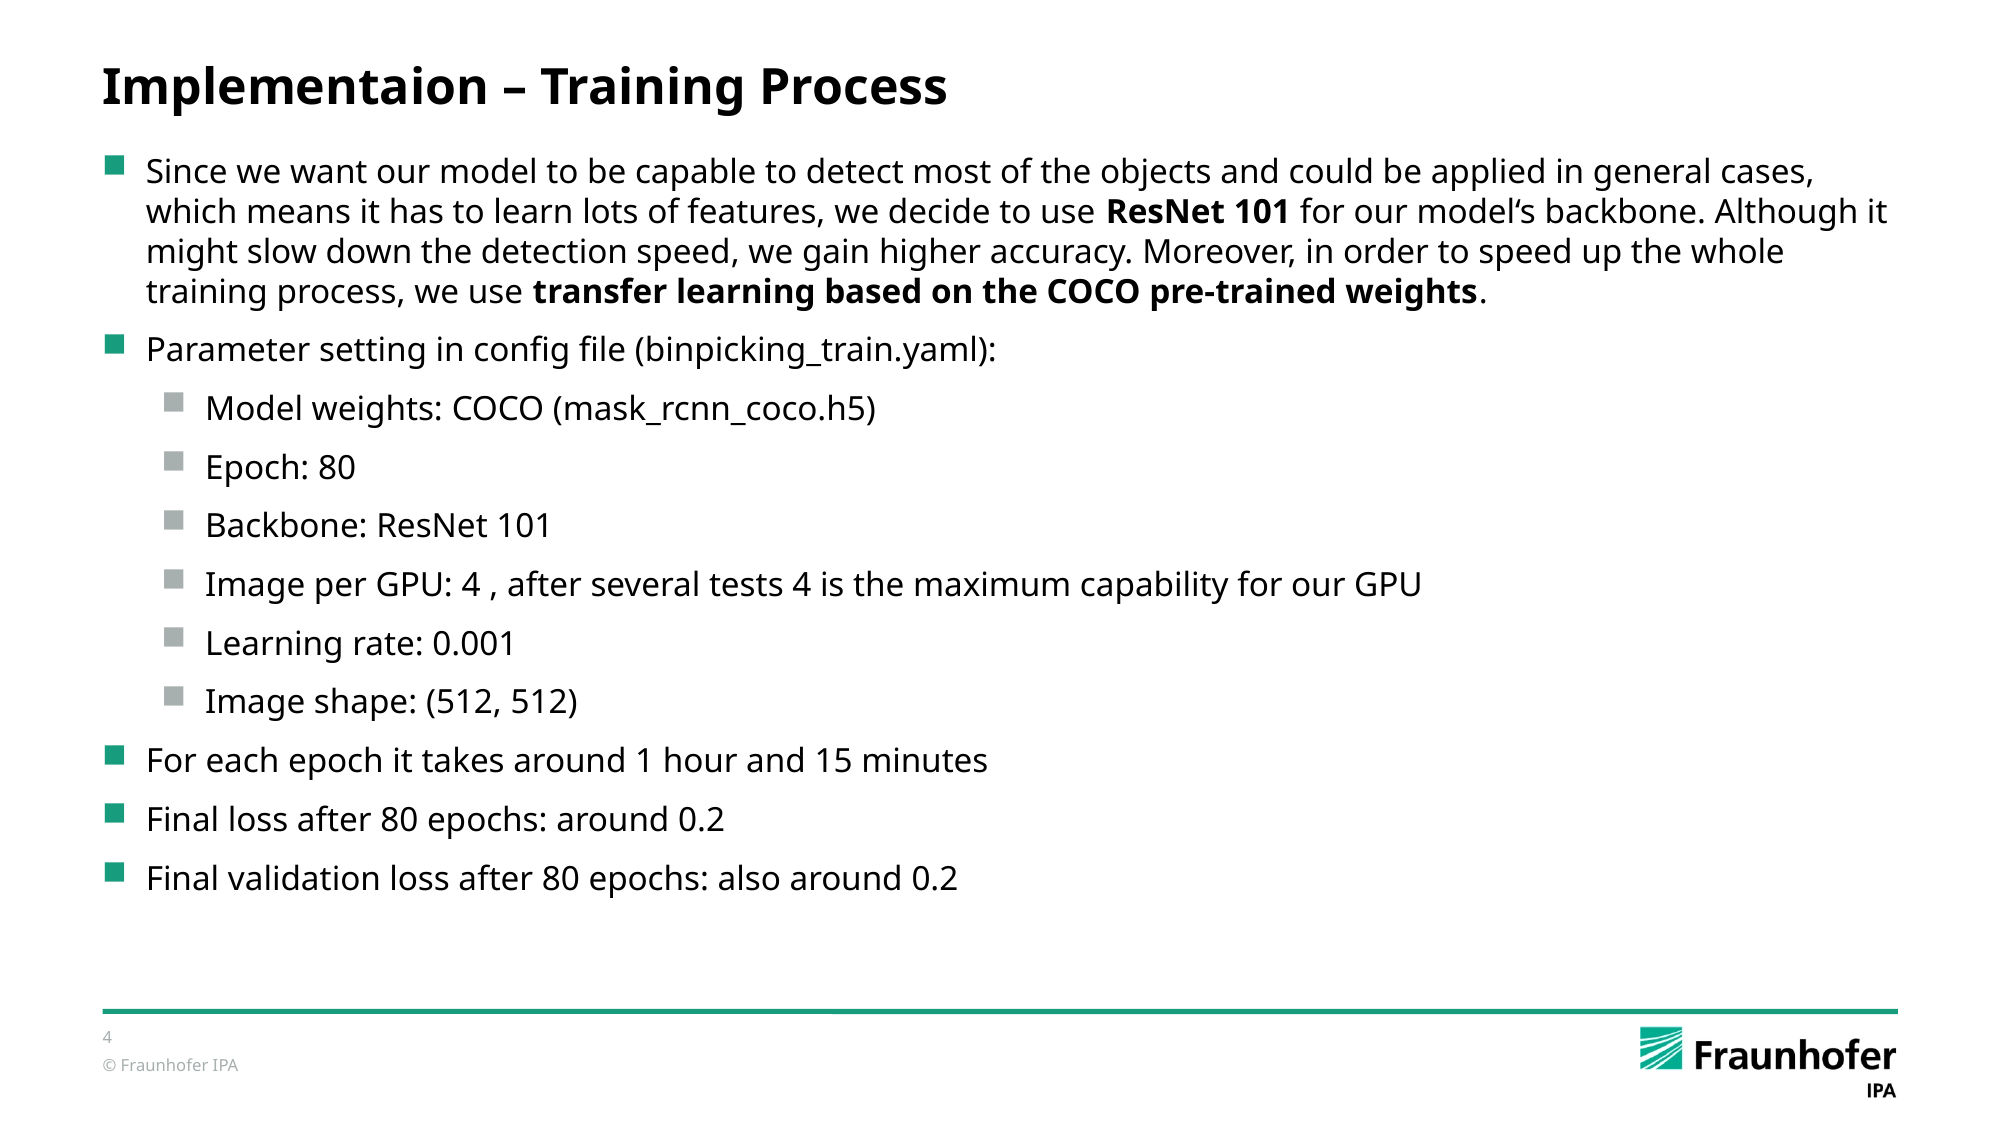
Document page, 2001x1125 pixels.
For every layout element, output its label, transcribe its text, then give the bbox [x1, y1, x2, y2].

list Since we want our model to be capable to detect most of the objects and could be applied in general cases, which means it has to learn lots of features, we decide to use ResNet 101 for our model‘s backbone. Although it might slow down the detection speed, we gain higher accuracy. Moreover, in order to speed up the whole training process, we use transfer learning based on the COCO pre-trained weights. Parameter setting in config file (binpicking_train.yaml): Model weights: COCO (mask_rcnn_coco.h5) Epoch: 80 Backbone: ResNet 101 Image per GPU: 4 , after several tests 4 is the maximum capability for our GPU Learning rate: 0.001 Image shape: (512, 512) For each epoch it takes around 1 hour and 15 minutes Final loss after 80 epochs: around 0.2 Final validation loss after 80 epochs: also around 0.2 [102, 149, 1898, 988]
picture [1640, 1026, 1898, 1098]
title Implementaion – Training Process [102, 54, 1898, 149]
